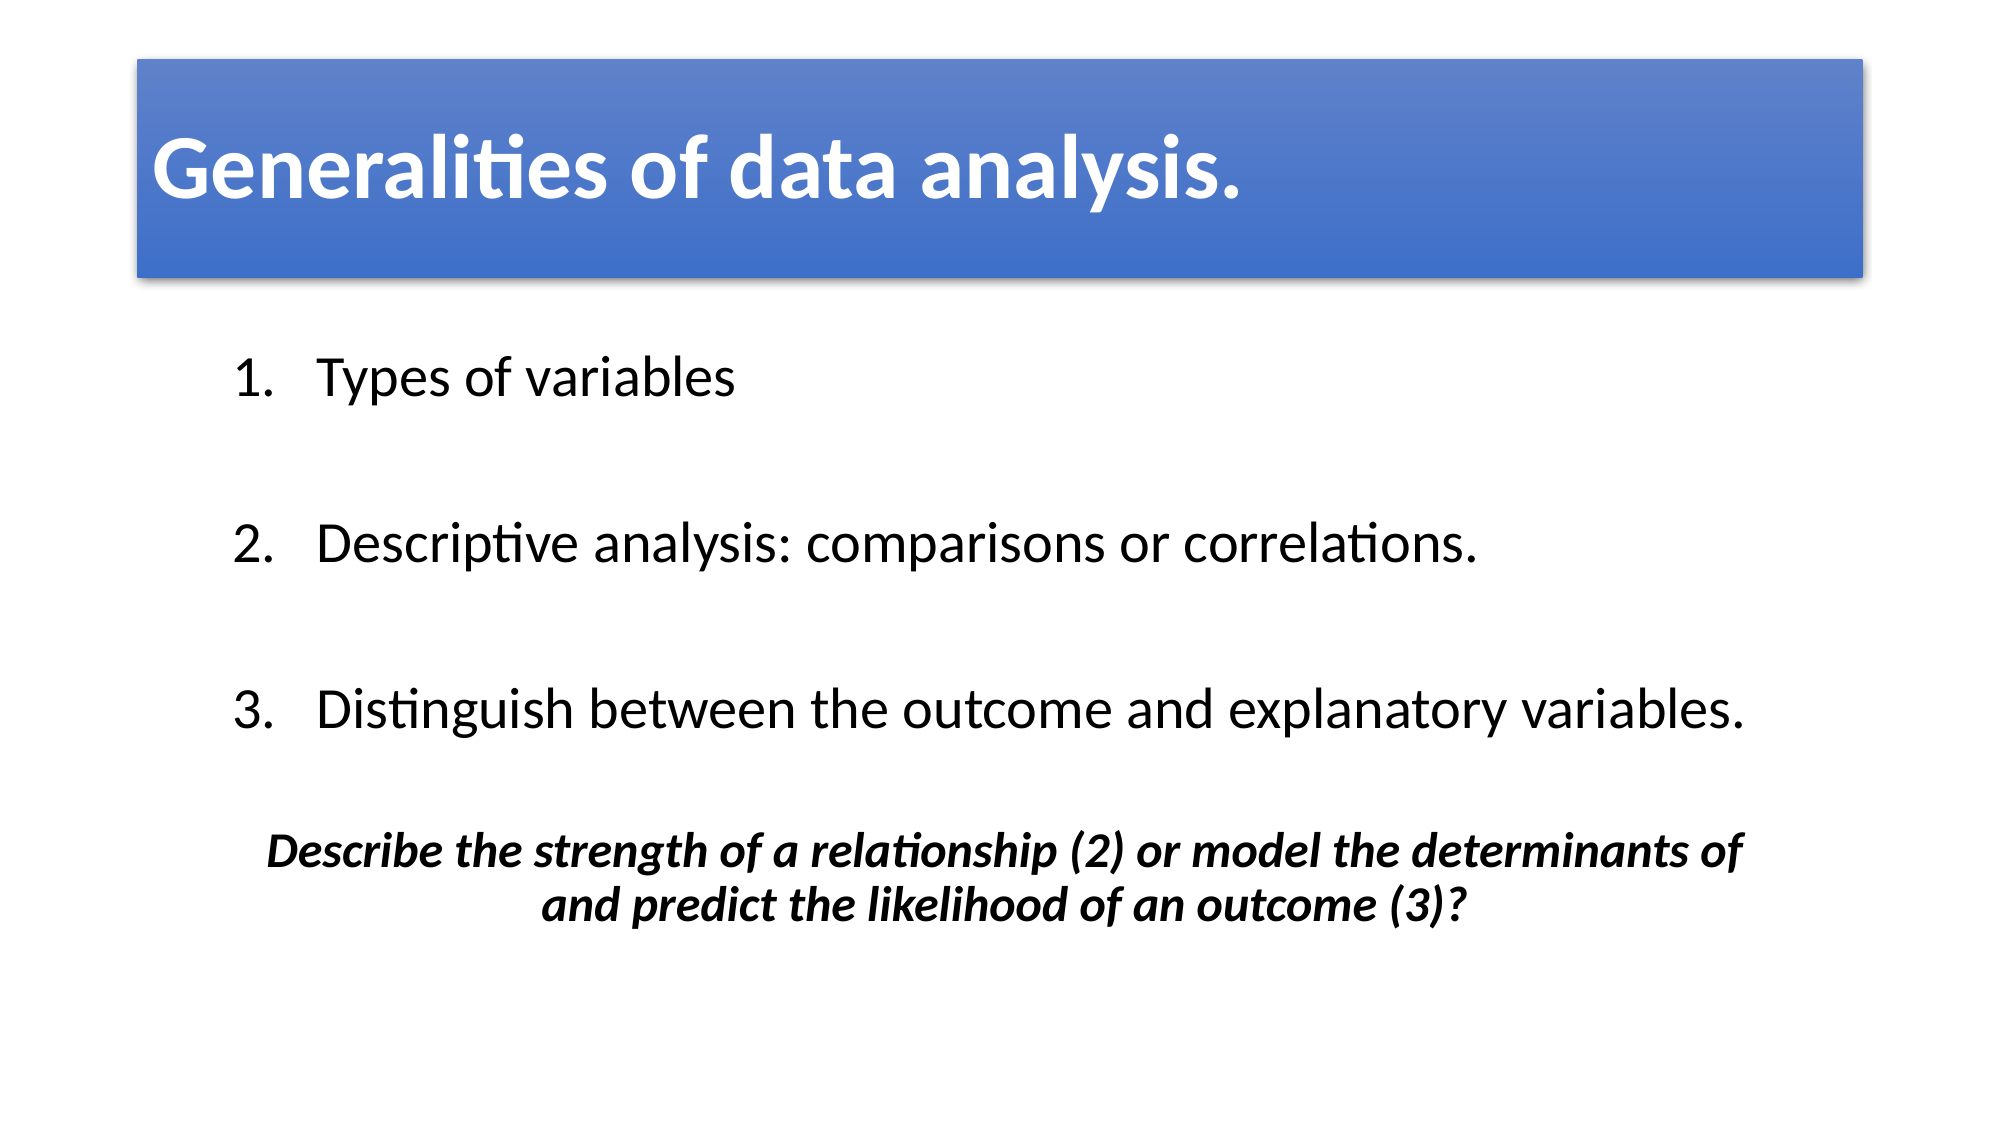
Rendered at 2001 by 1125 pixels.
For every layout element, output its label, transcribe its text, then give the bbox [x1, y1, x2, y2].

list Types of variables Descriptive analysis: comparisons or correlations. Distinguish between the outcome and explanatory variables. Describe the strength of a relationship (2) or model the determinants of and predict the likelihood of an outcome (3)? [67, 338, 1793, 1053]
title Generalities of data analysis. [137, 59, 1863, 278]
